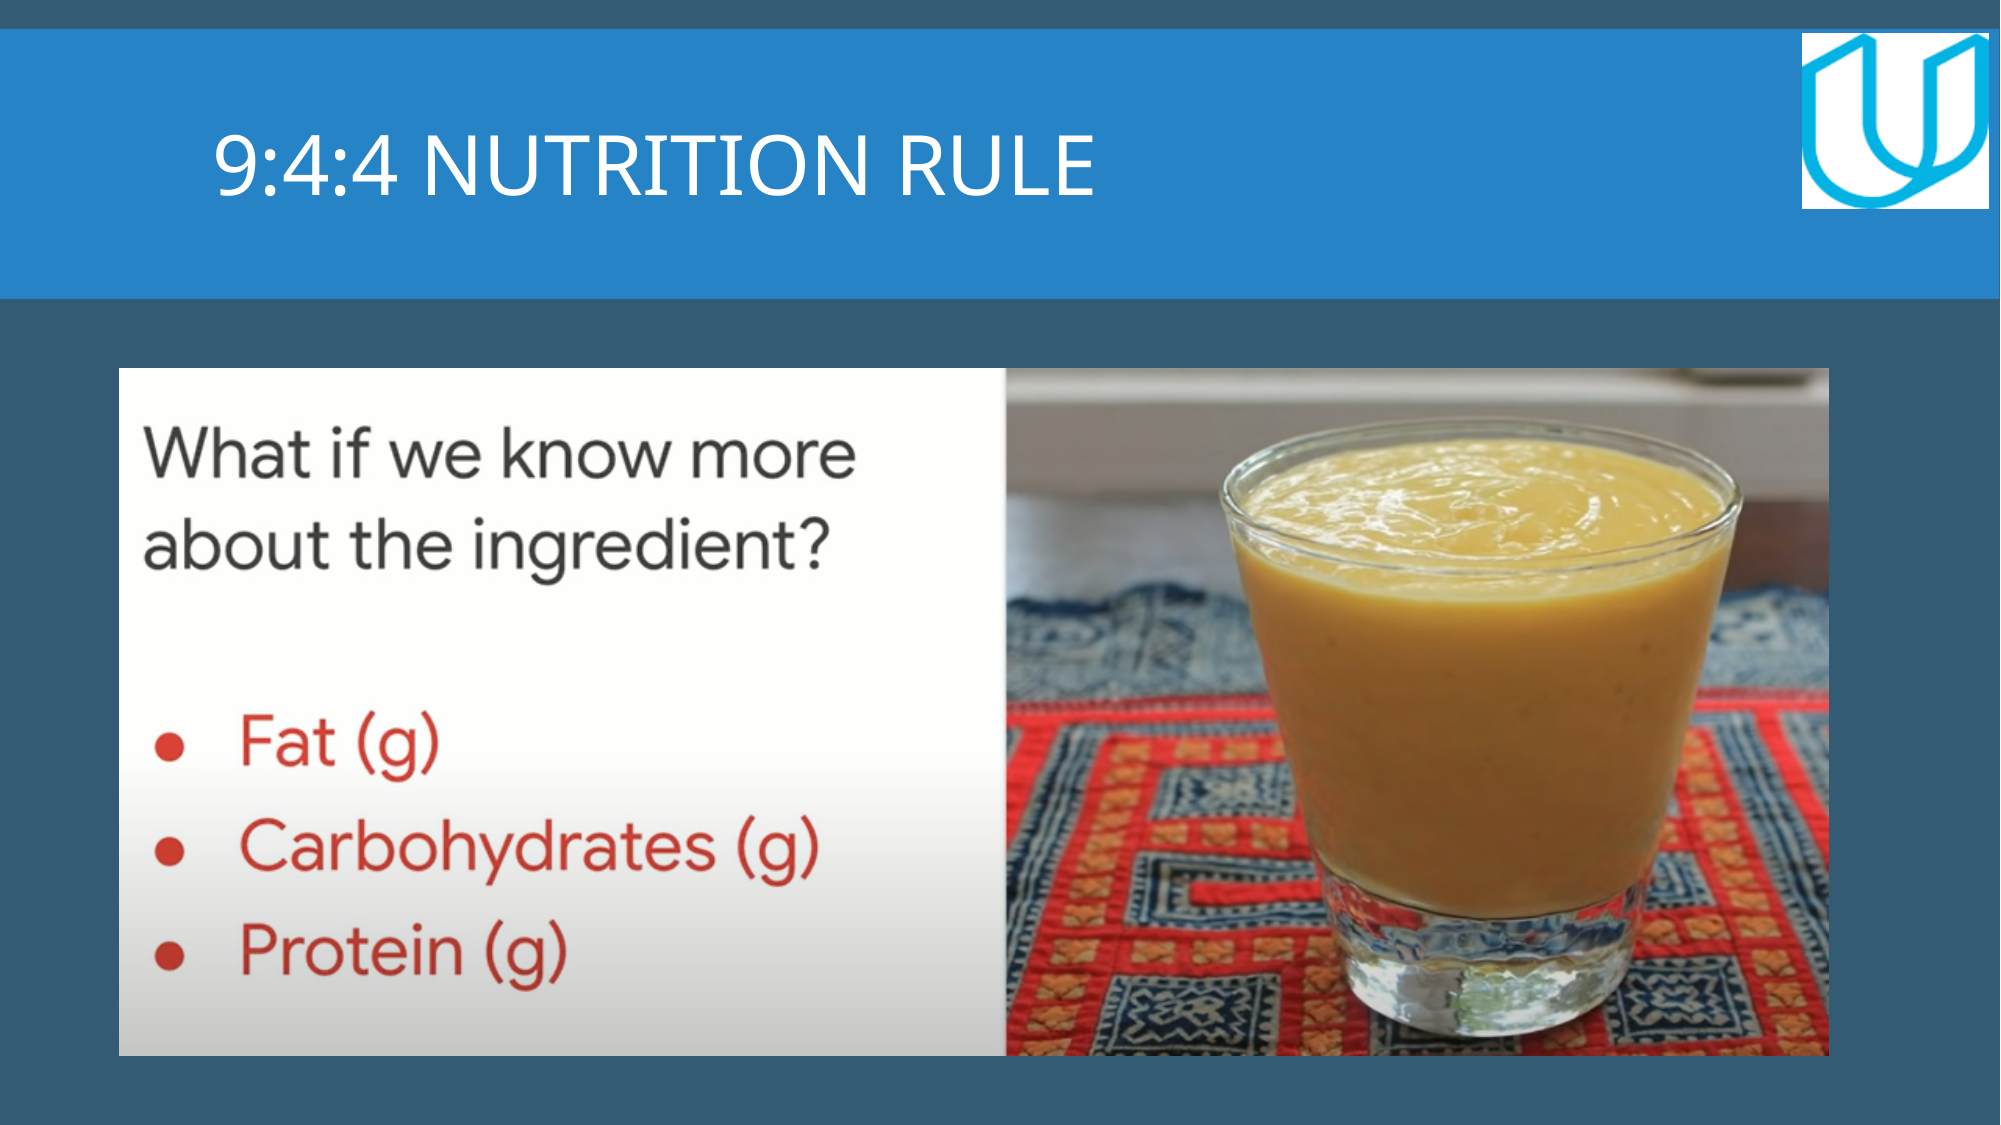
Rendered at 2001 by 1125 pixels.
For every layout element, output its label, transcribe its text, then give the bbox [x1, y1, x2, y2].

picture [1933, 47, 1974, 167]
picture [1802, 33, 1989, 167]
picture [1803, 159, 1866, 209]
title 9:4:4 nutrition rule [197, 46, 1803, 295]
picture [118, 368, 1829, 1057]
picture [1876, 124, 1989, 209]
picture [1816, 47, 1912, 197]
